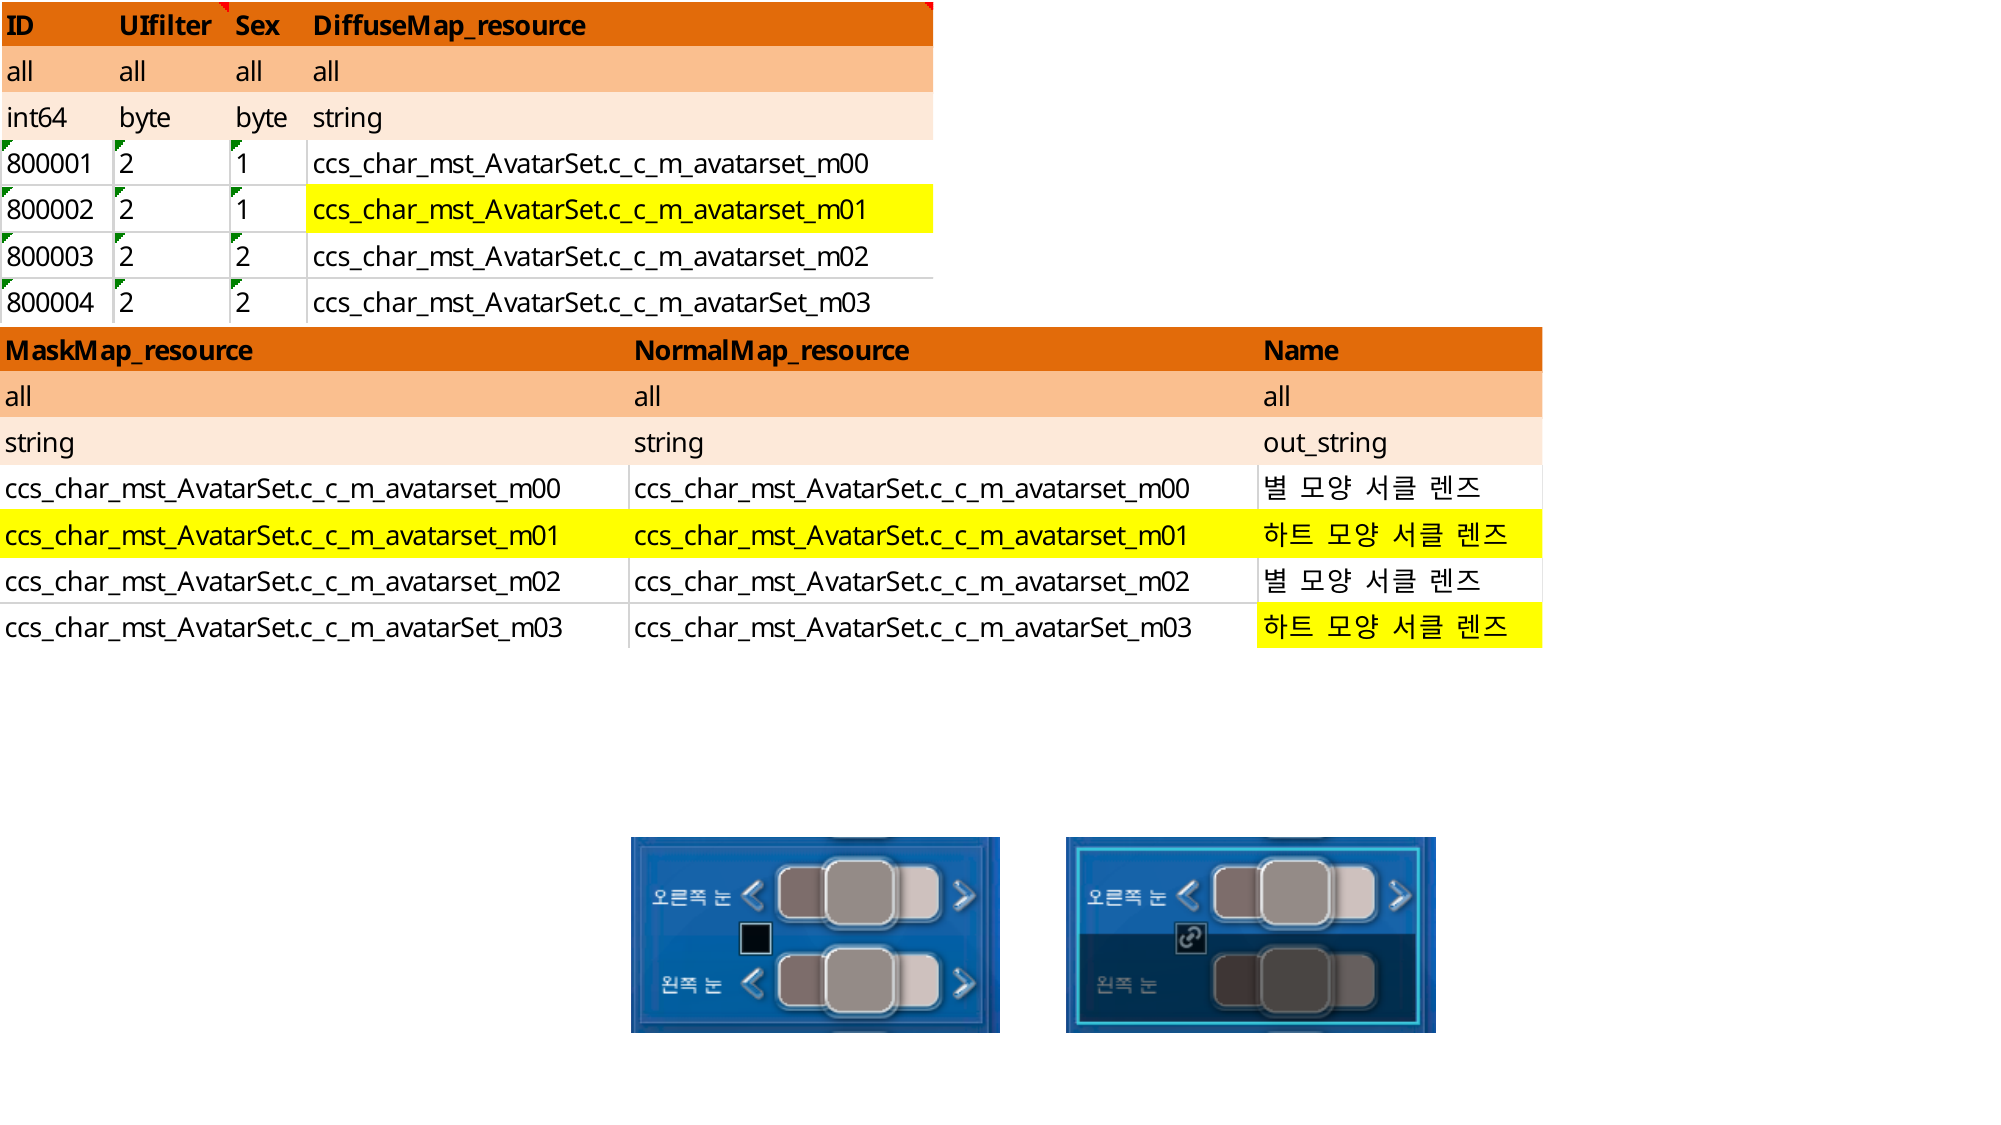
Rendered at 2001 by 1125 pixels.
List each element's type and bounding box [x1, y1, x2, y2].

picture [1066, 837, 1436, 1033]
picture [0, 0, 1545, 650]
picture [631, 837, 1000, 1033]
